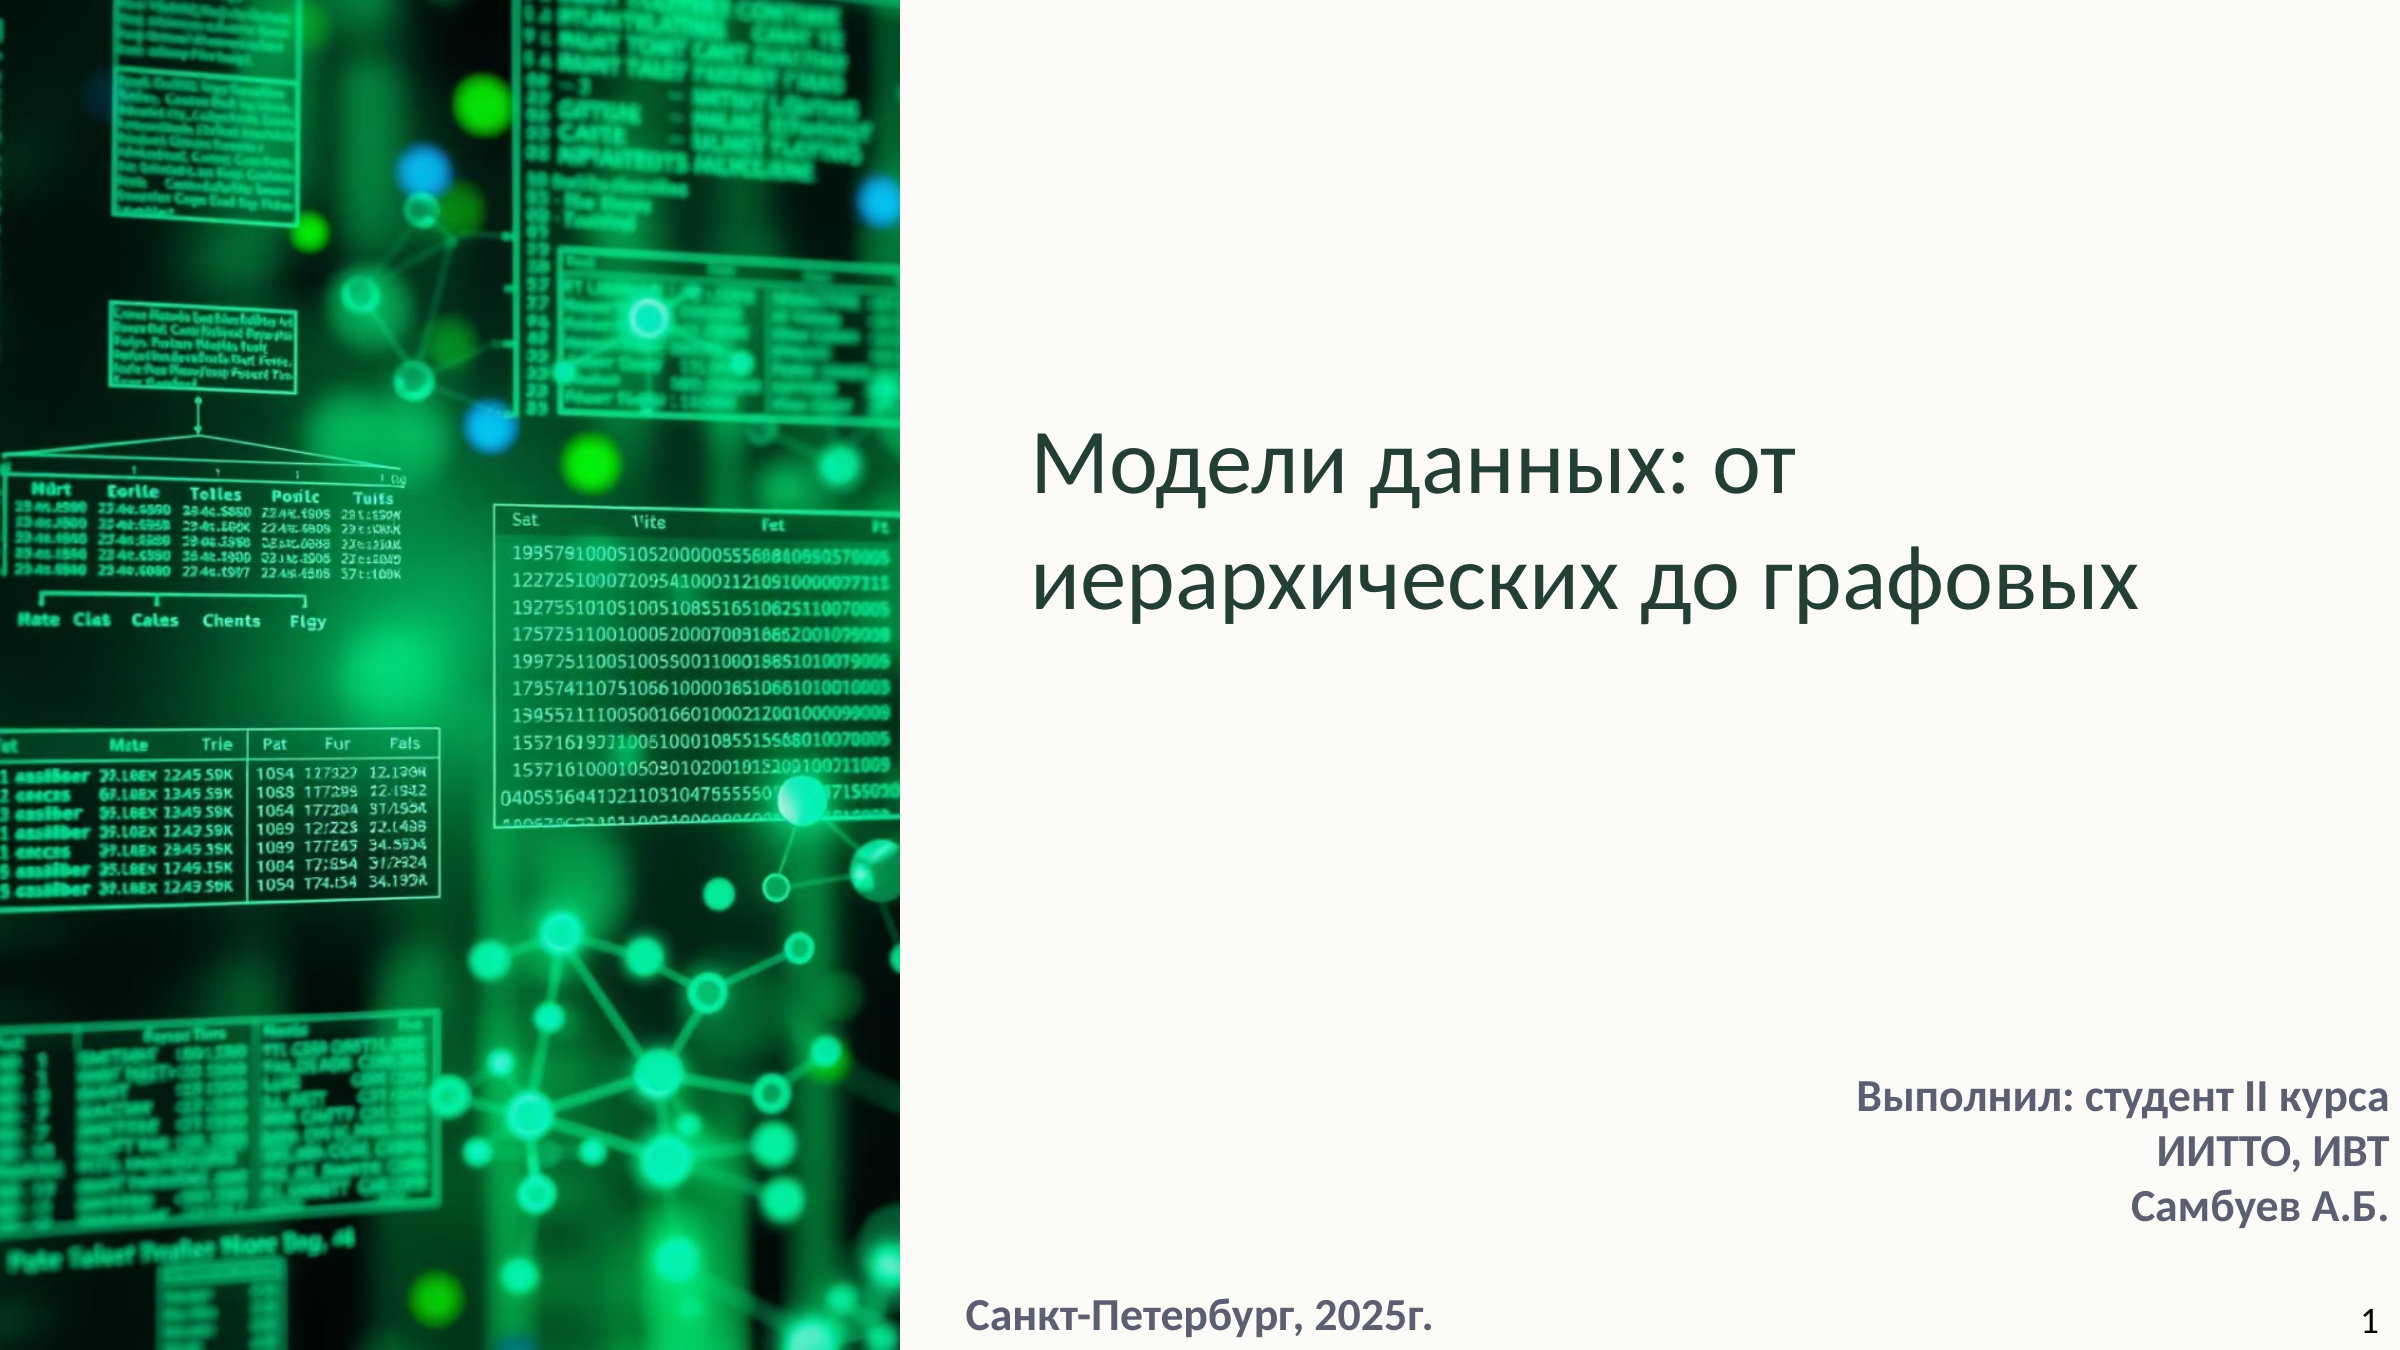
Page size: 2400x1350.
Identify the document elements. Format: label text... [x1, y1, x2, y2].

text_box Выполнил: студент II курса ИИТТО, ИВТ Самбуев А.Б. Санкт-Петербург, 2025г. , [900, 1065, 2400, 1350]
picture [0, 0, 900, 1350]
picture [2034, 1234, 2400, 1350]
text_box Модели данных: от иерархических до графовых [1030, 396, 2270, 630]
